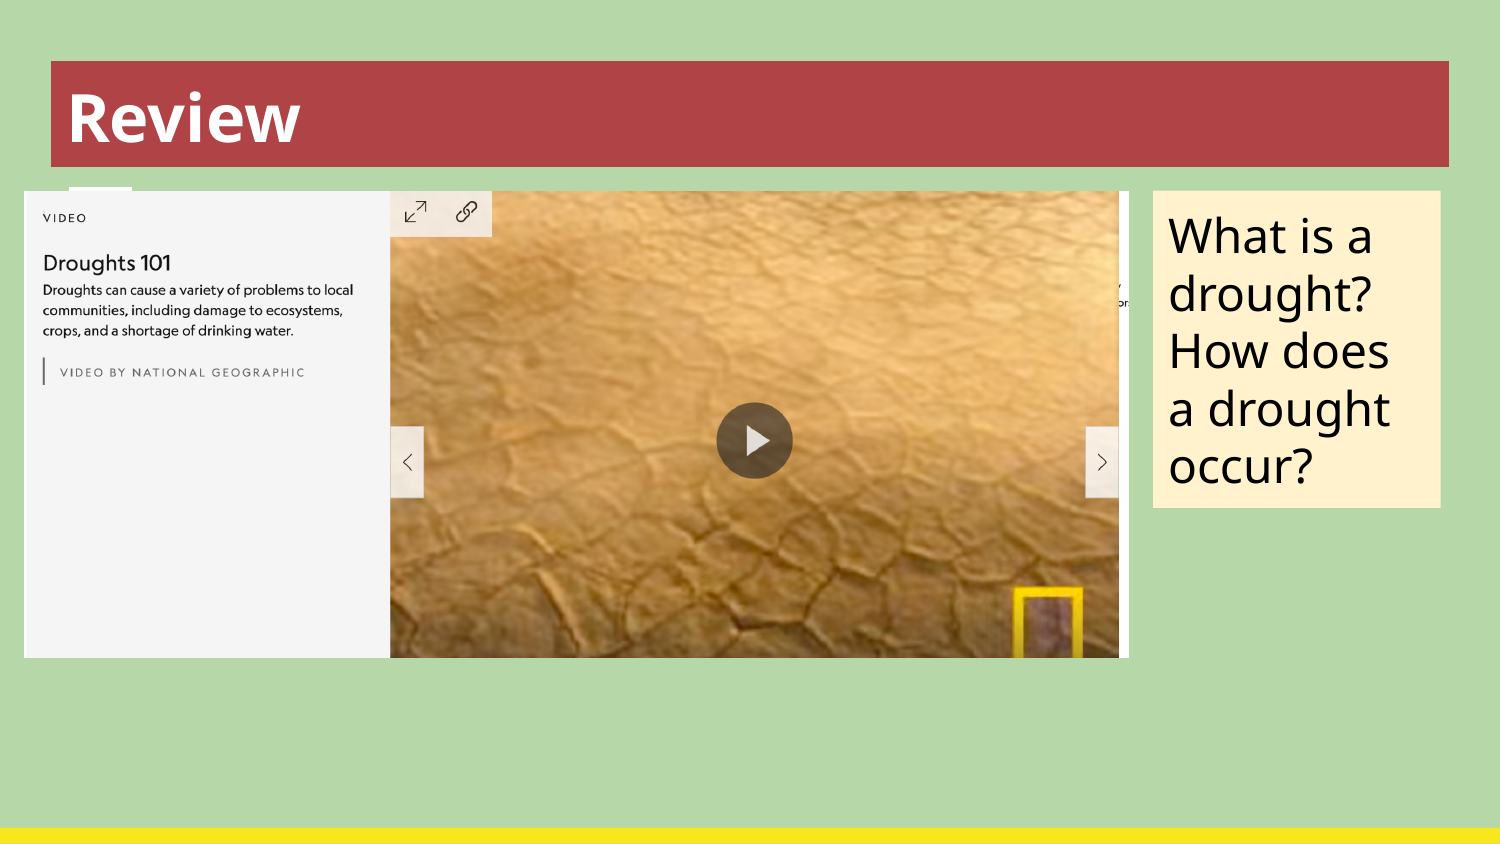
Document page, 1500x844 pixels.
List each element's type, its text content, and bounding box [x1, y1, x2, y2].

title Review [51, 61, 1449, 167]
picture [24, 191, 1129, 659]
text_box What is a drought? How does a drought occur? [1153, 190, 1441, 508]
